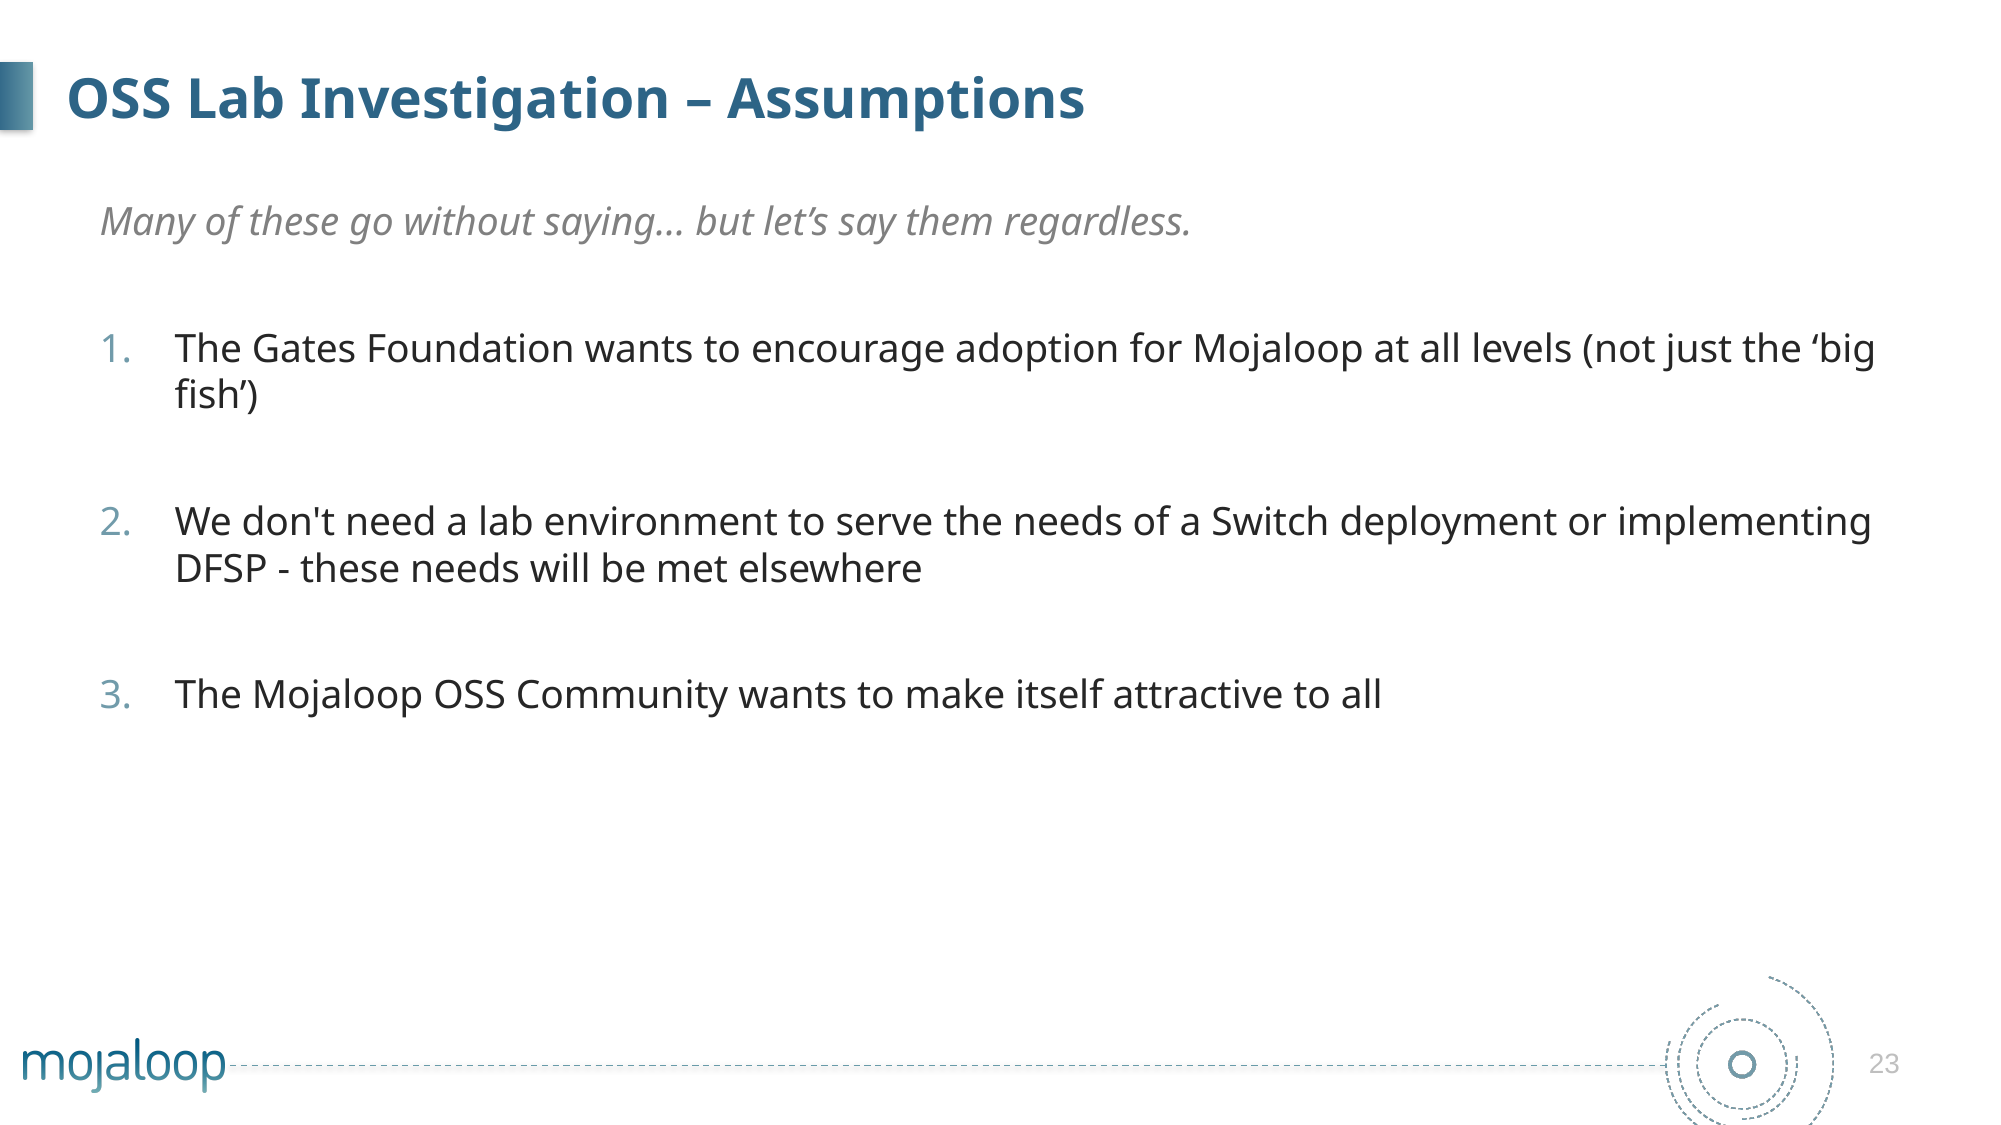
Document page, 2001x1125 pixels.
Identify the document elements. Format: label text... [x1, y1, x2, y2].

picture [23, 1038, 225, 1093]
slide_number 23 [1831, 1045, 1900, 1080]
title OSS Lab Investigation – Assumptions [66, 62, 1900, 130]
picture [1665, 976, 1834, 1125]
list Many of these go without saying… but let’s say them regardless. The Gates Foundation wants to encourage adoption for Mojaloop at all levels (not just the ‘big fish’) We don't need a lab environment to serve the needs of a Switch deployment or implementing DFSP - these needs will be met elsewhere The Mojaloop OSS Community wants to make itself attractive to all [99, 197, 1900, 851]
